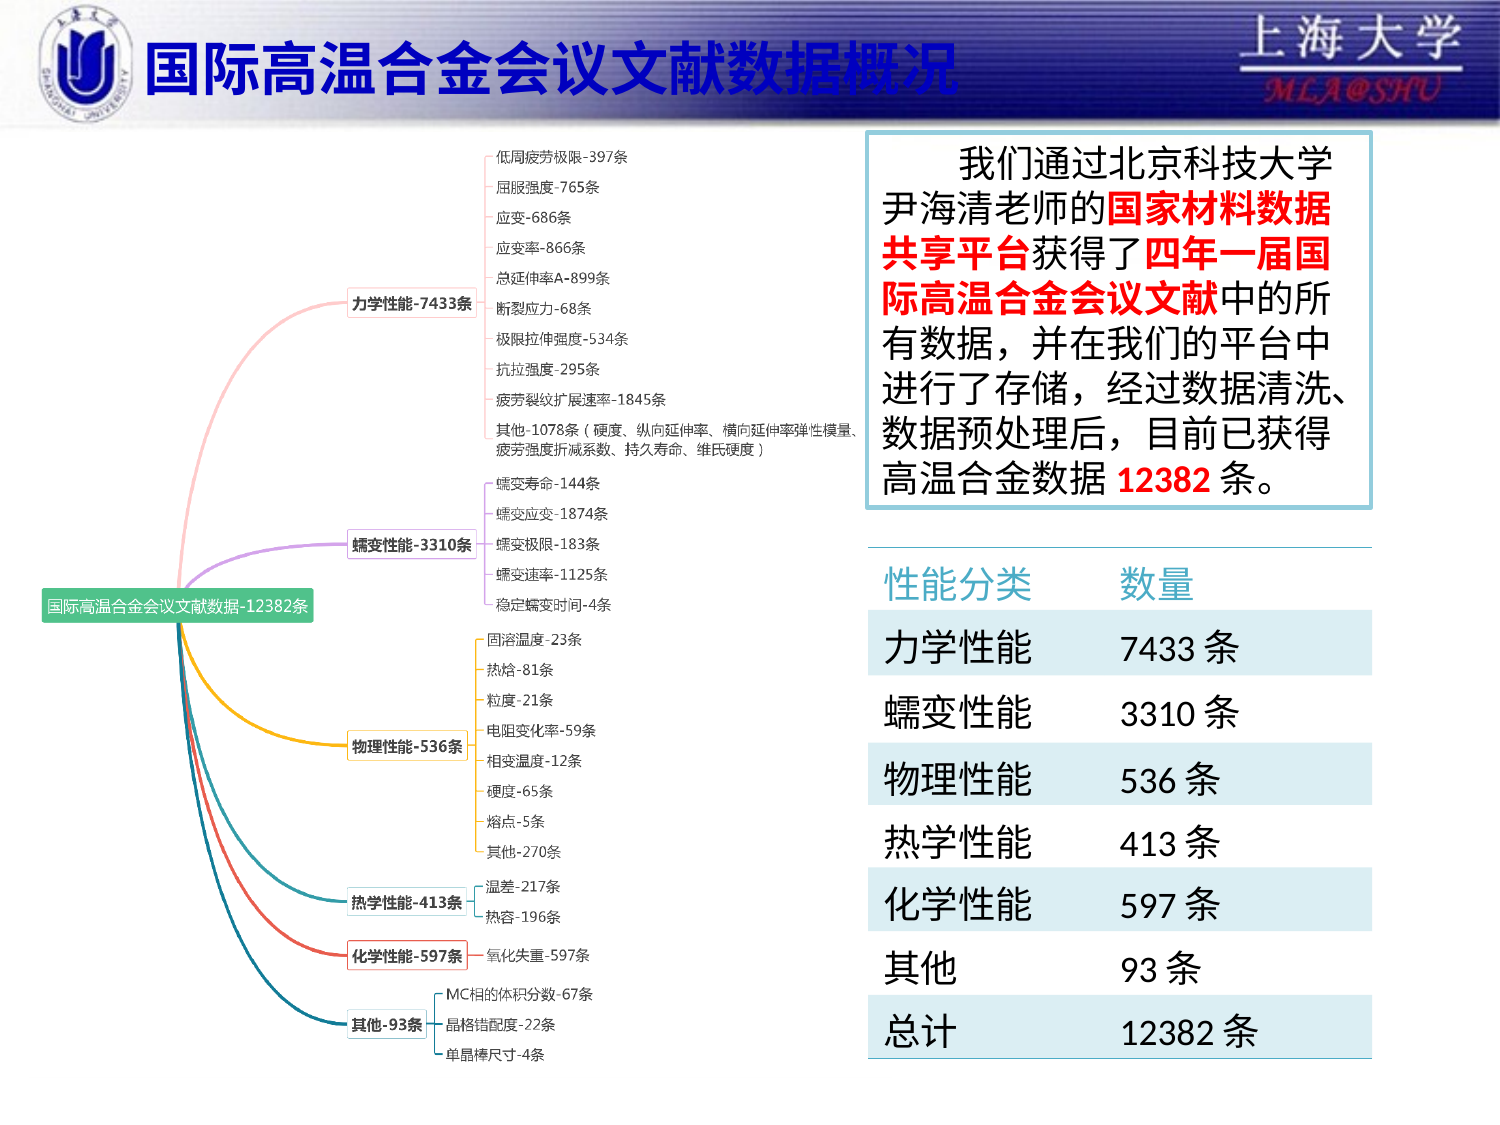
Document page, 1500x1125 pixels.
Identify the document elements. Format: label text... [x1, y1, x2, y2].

table_cell 化学性能 [901, 867, 1105, 931]
table_cell 12382条 [1105, 995, 1372, 1058]
table_cell 蠕变性能 [901, 675, 1105, 743]
table_cell 536条 [1105, 743, 1372, 805]
title 国际高温合金会议文献数据概况 [128, 2, 1479, 133]
text_box 我们通过北京科技大学尹海清老师的国家材料数据共享平台获得了四年一届国际高温合金会议文献中的所有数据，并在我们的平台中进行了存储，经过数据清洗、数据预处理后，目前已获得高温合金数据12382条。 [897, 132, 1372, 508]
table_cell 597条 [1105, 867, 1372, 931]
table_cell 3310条 [1105, 675, 1372, 743]
table_cell 物理性能 [901, 743, 1105, 805]
table_cell 热学性能 [901, 805, 1105, 867]
picture [0, 0, 1500, 1125]
table_cell 93条 [1105, 931, 1372, 995]
table_cell 7433条 [1105, 610, 1372, 675]
table_cell 力学性能 [901, 610, 1105, 675]
table_cell 其他 [901, 931, 1105, 995]
table_header 性能分类 [901, 548, 1105, 610]
table_header 数量 [1105, 548, 1372, 610]
table_cell 总计 [901, 995, 1105, 1058]
table_cell 413条 [1105, 805, 1372, 867]
